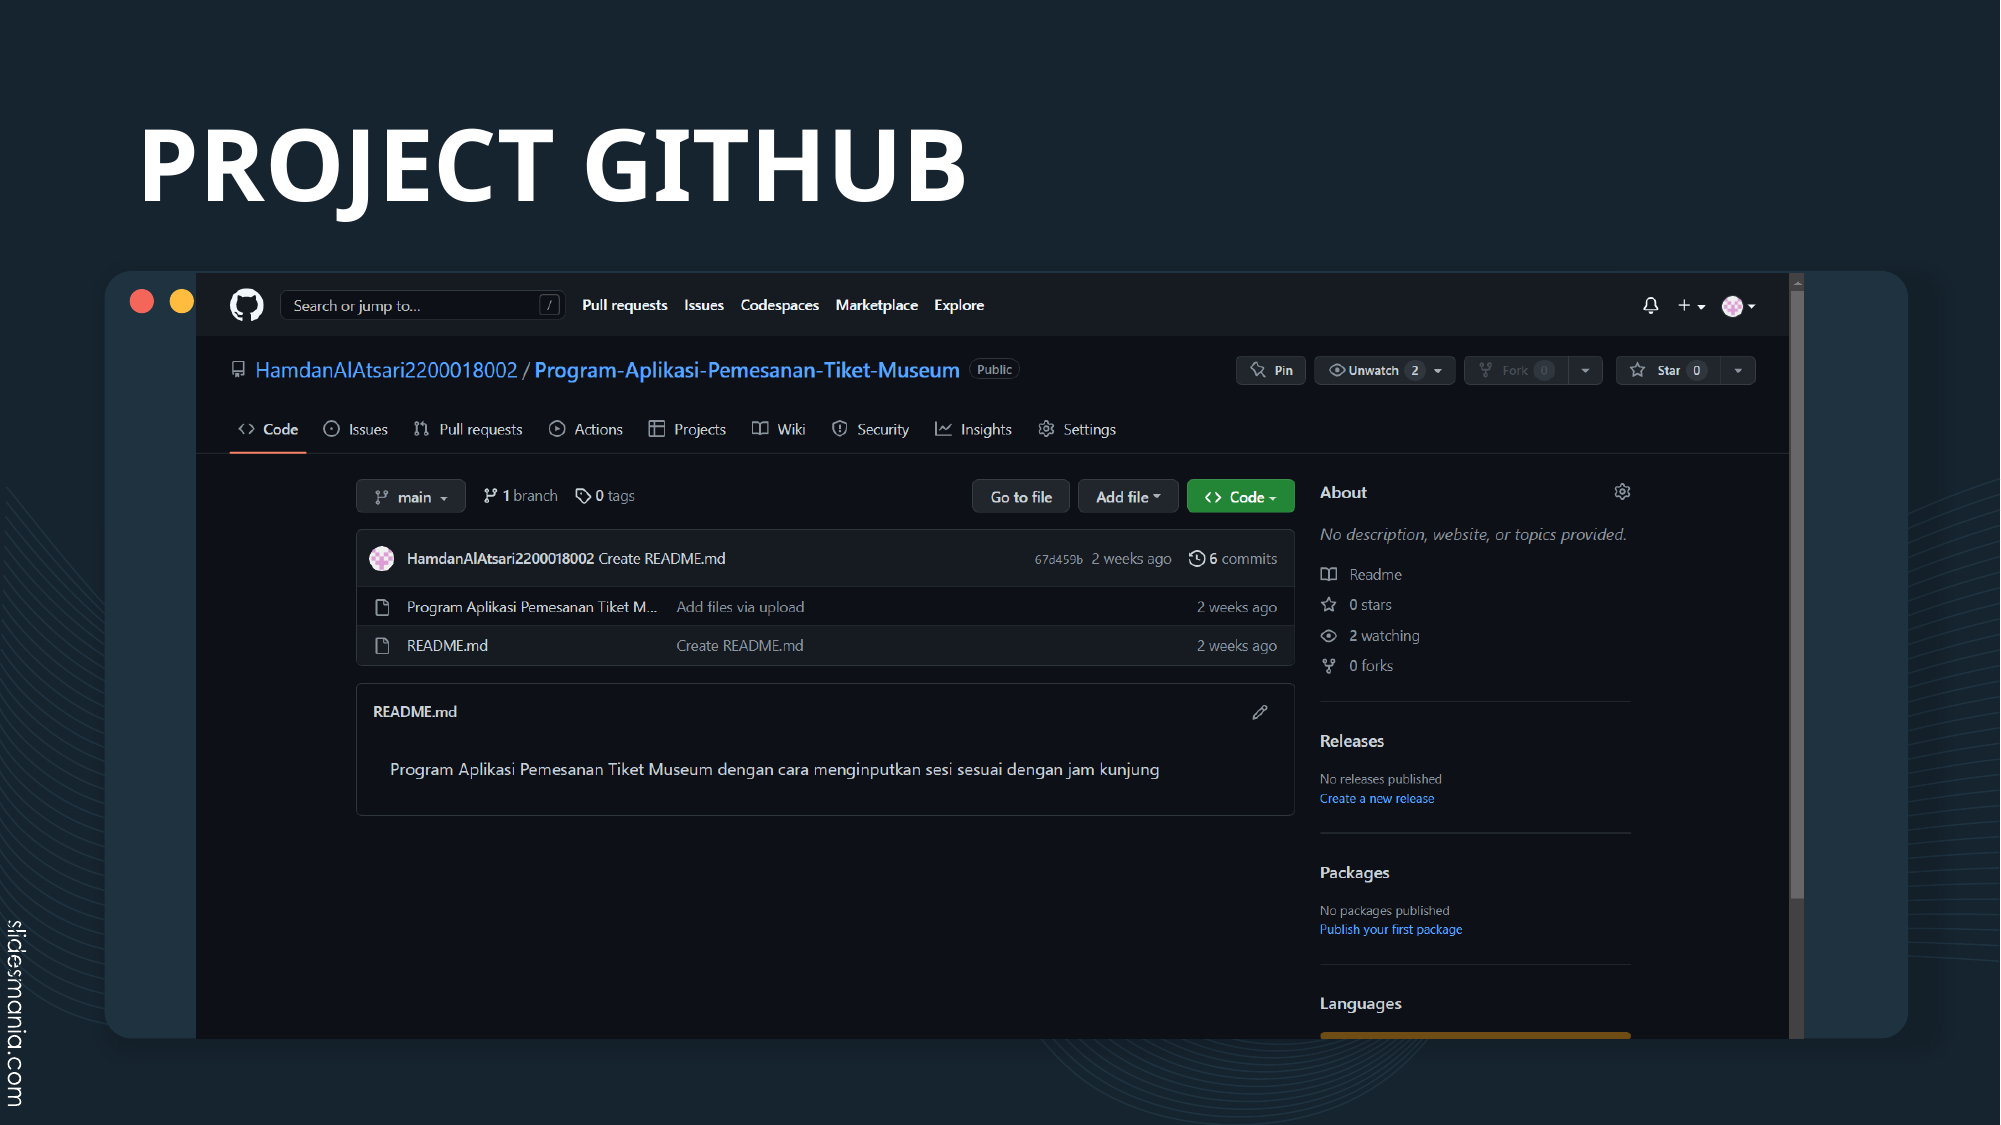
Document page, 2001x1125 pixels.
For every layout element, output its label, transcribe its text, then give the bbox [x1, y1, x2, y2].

picture [196, 272, 1804, 1039]
text_box PROJECT GITHUB [122, 94, 1128, 230]
